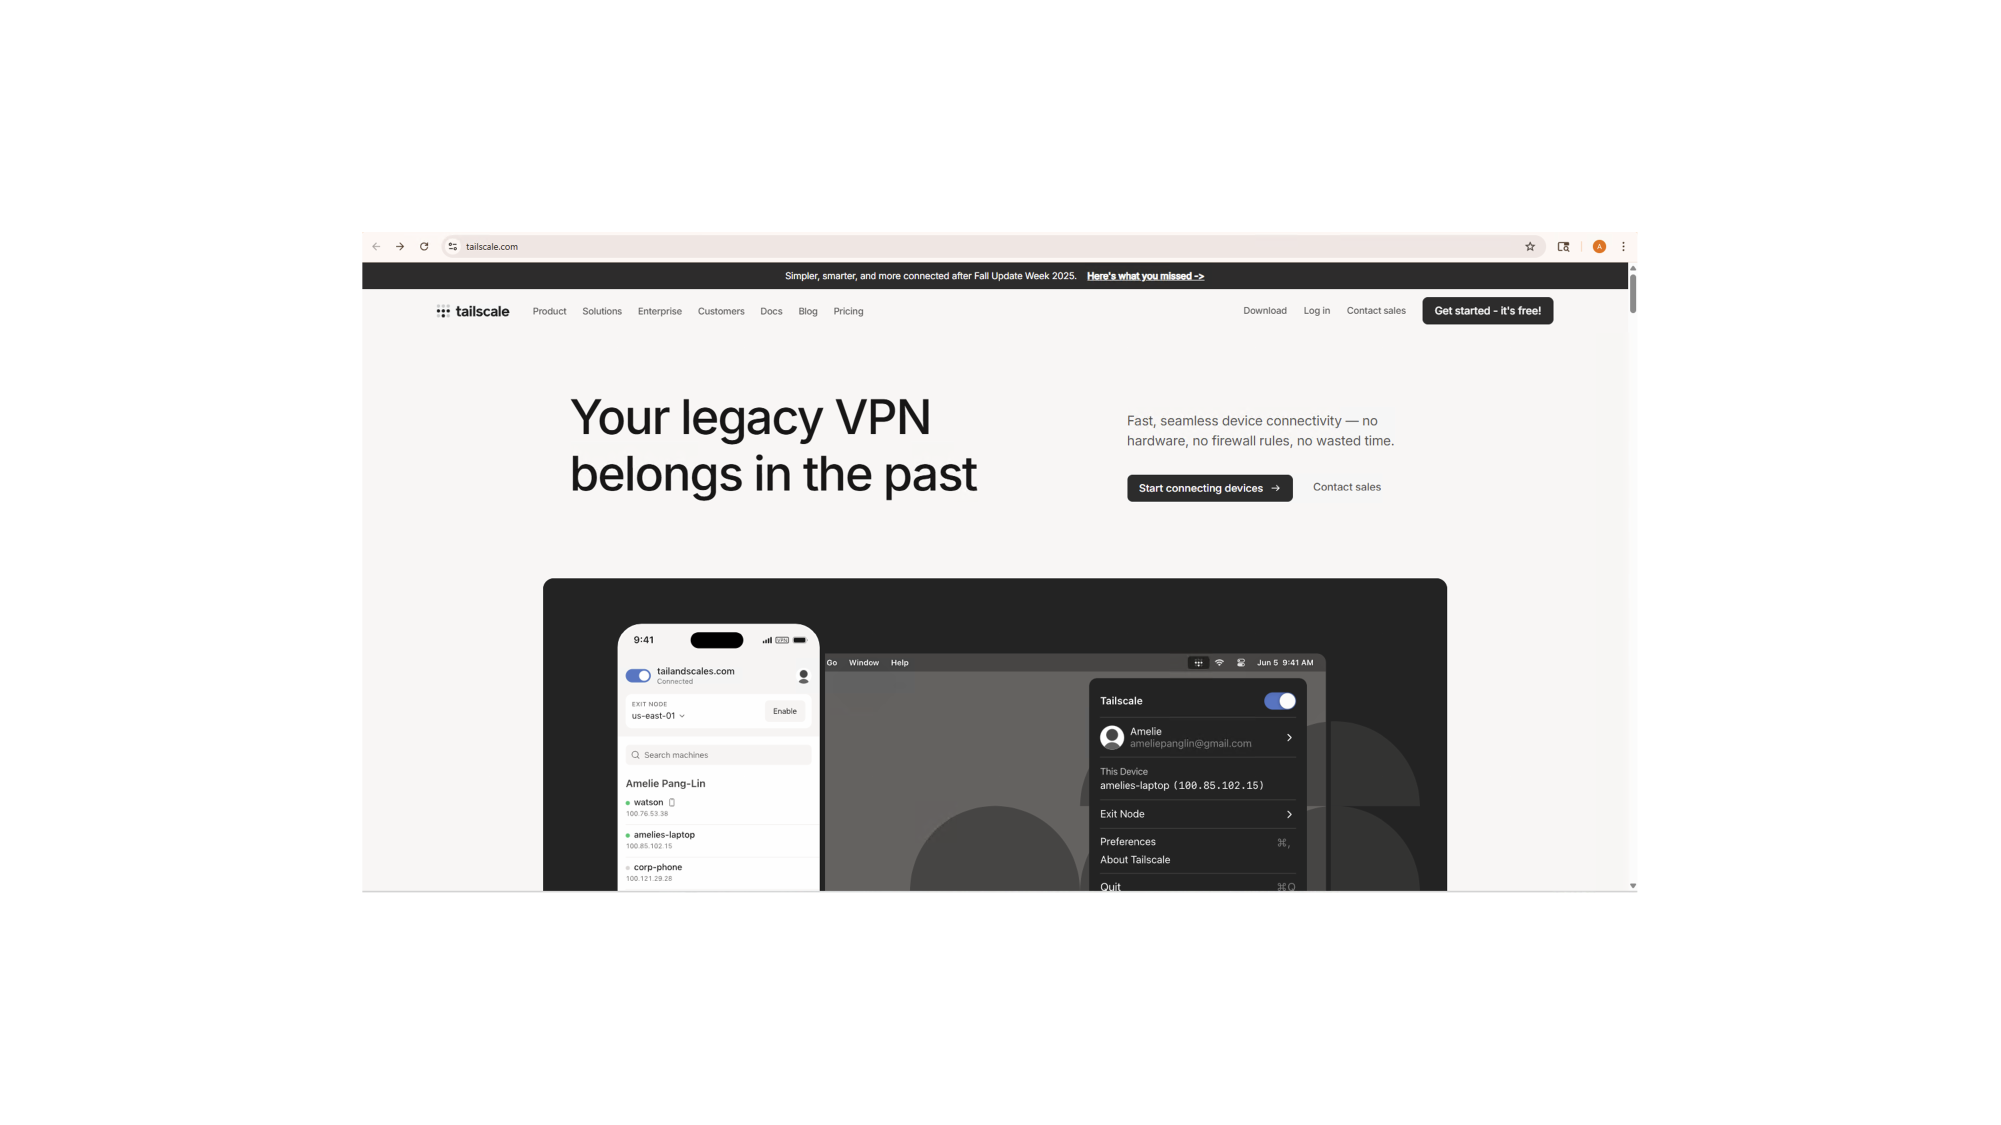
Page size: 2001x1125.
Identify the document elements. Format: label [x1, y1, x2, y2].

picture [361, 231, 1638, 893]
